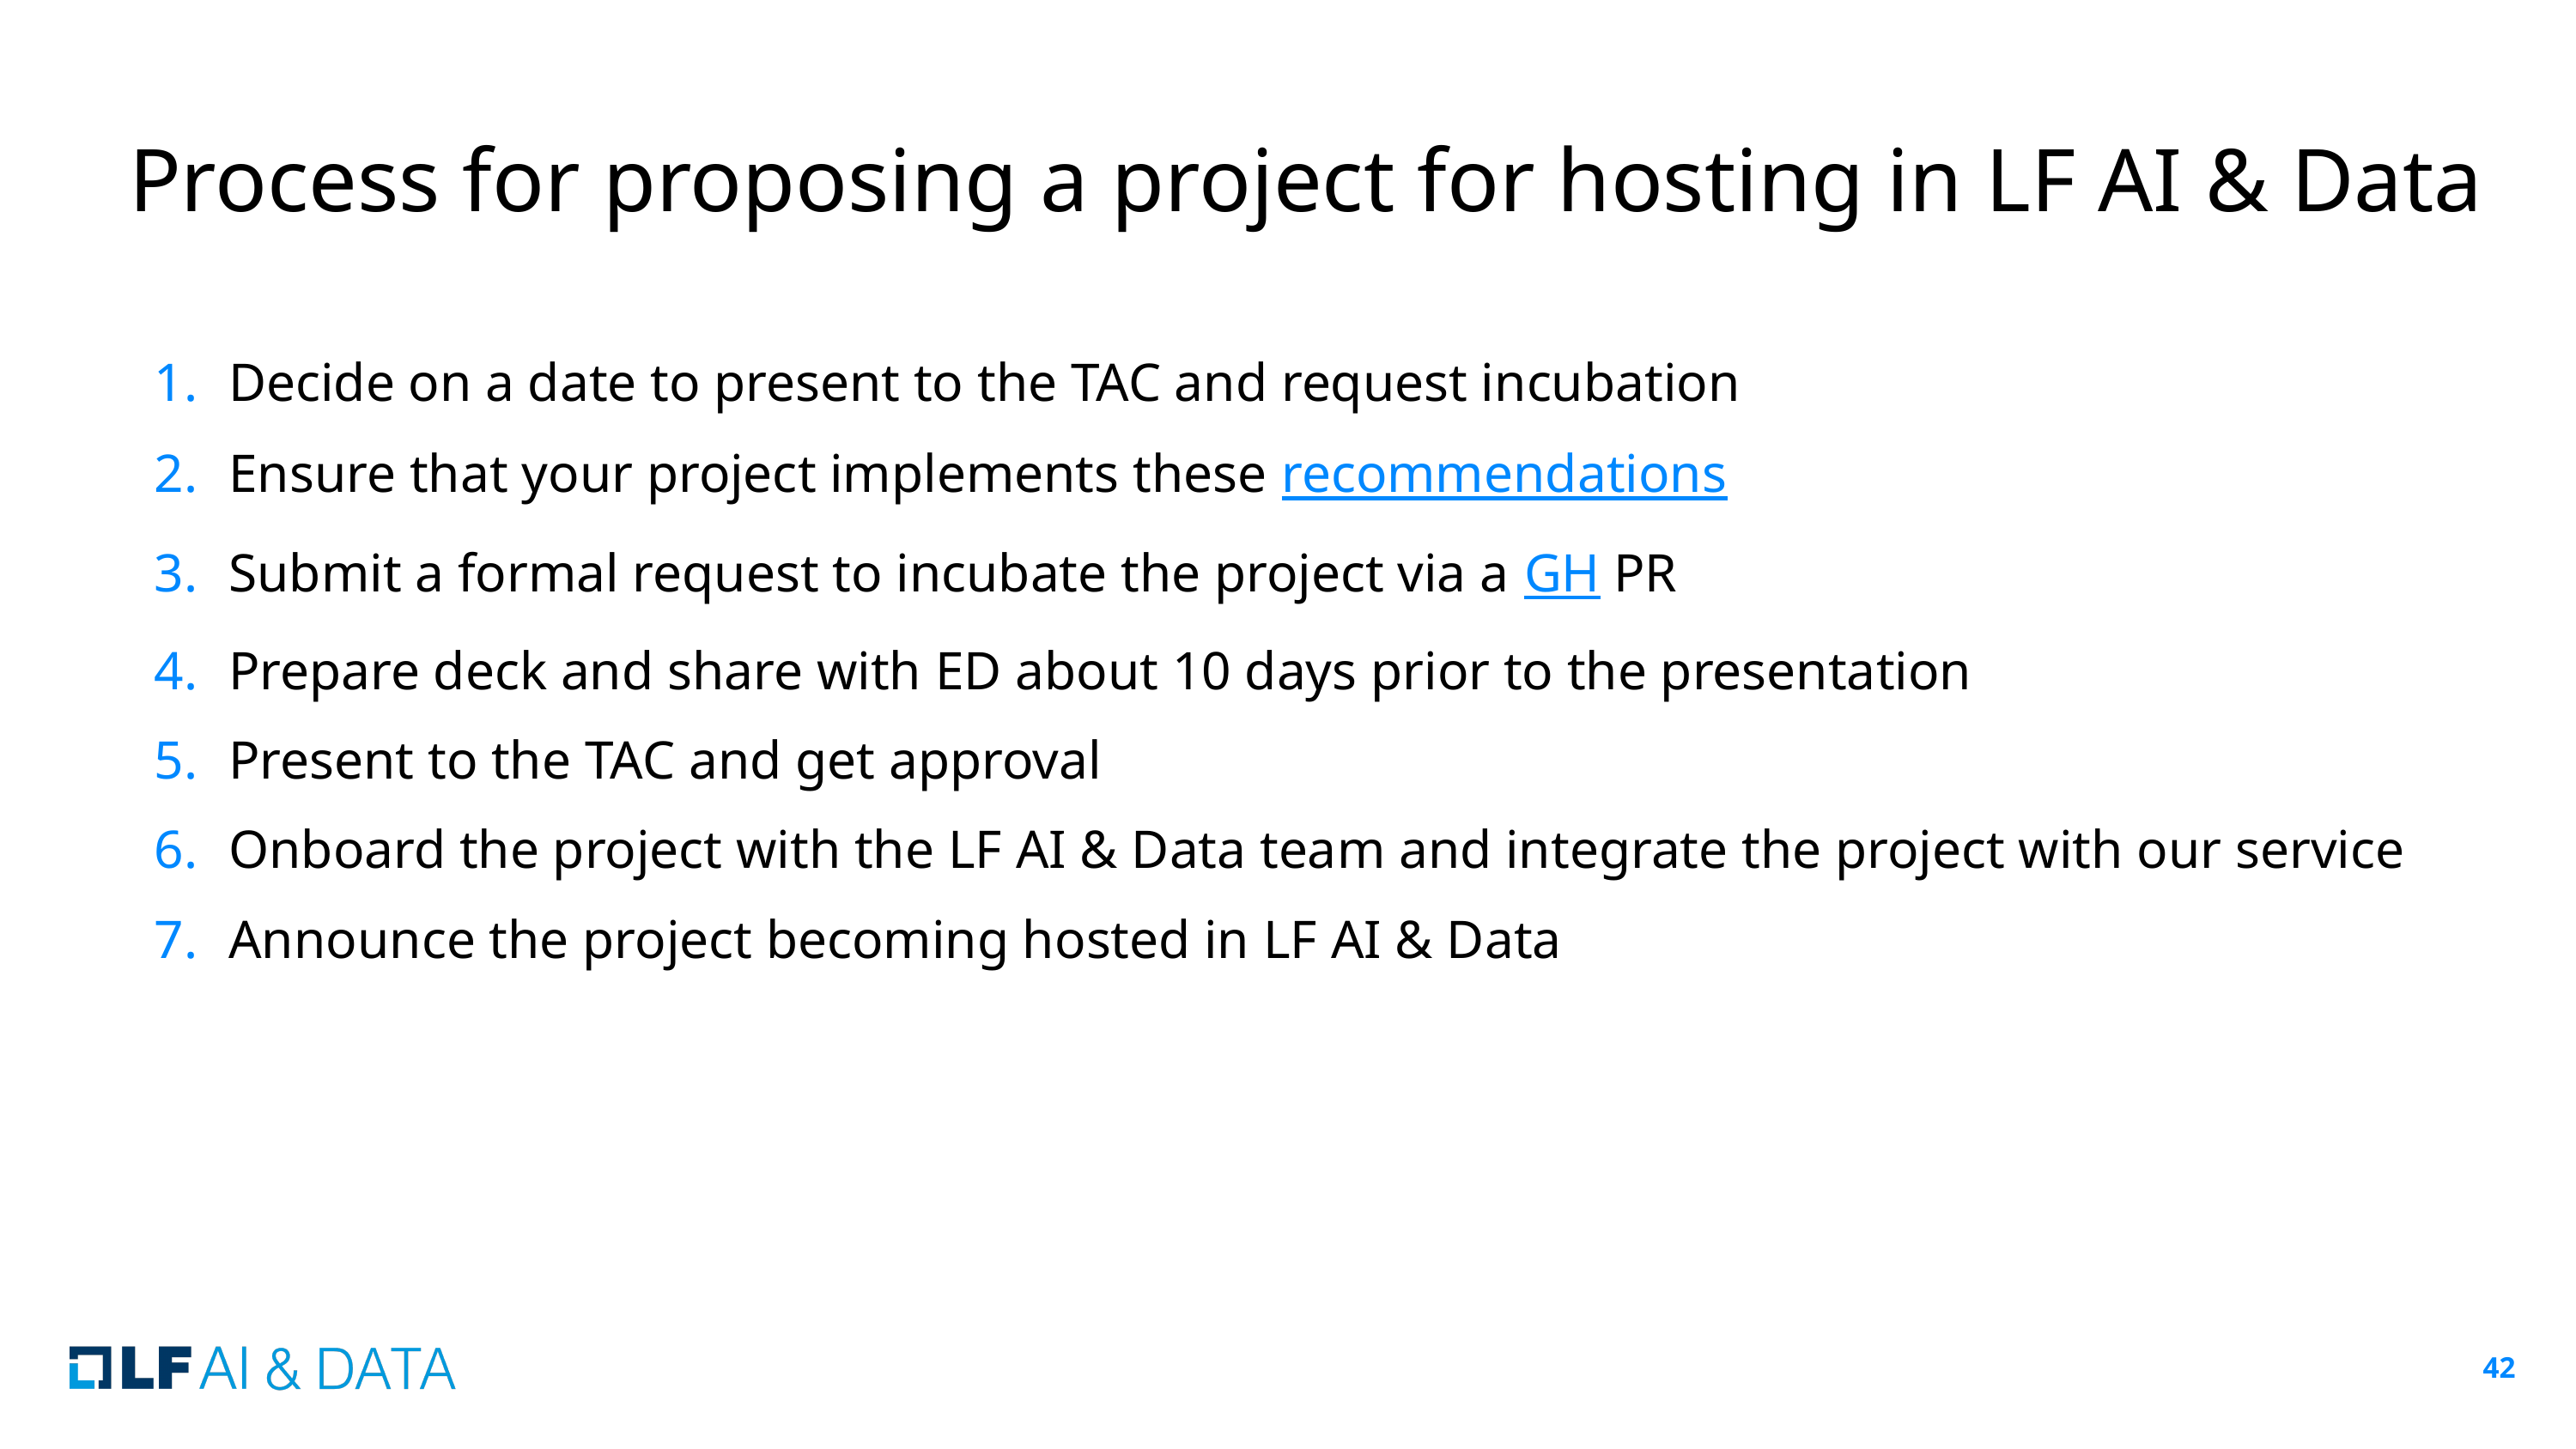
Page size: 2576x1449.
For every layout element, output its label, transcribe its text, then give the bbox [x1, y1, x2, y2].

picture [61, 1341, 461, 1397]
title Process for proposing a project for hosting in LF AI & Data [129, 124, 2530, 287]
slide_number ‹#› [2386, 1313, 2542, 1425]
list Decide on a date to present to the TAC and request incubation Ensure that your project implements these recommendations Submit a formal request to incubate the project via a GH PR Prepare deck and share with ED about 10 days prior to the presentation Present to the TAC and get approval Onboard the project with the LF AI & Data team and integrate the project with our service Announce the project becoming hosted in LF AI & Data [131, 340, 2443, 1260]
